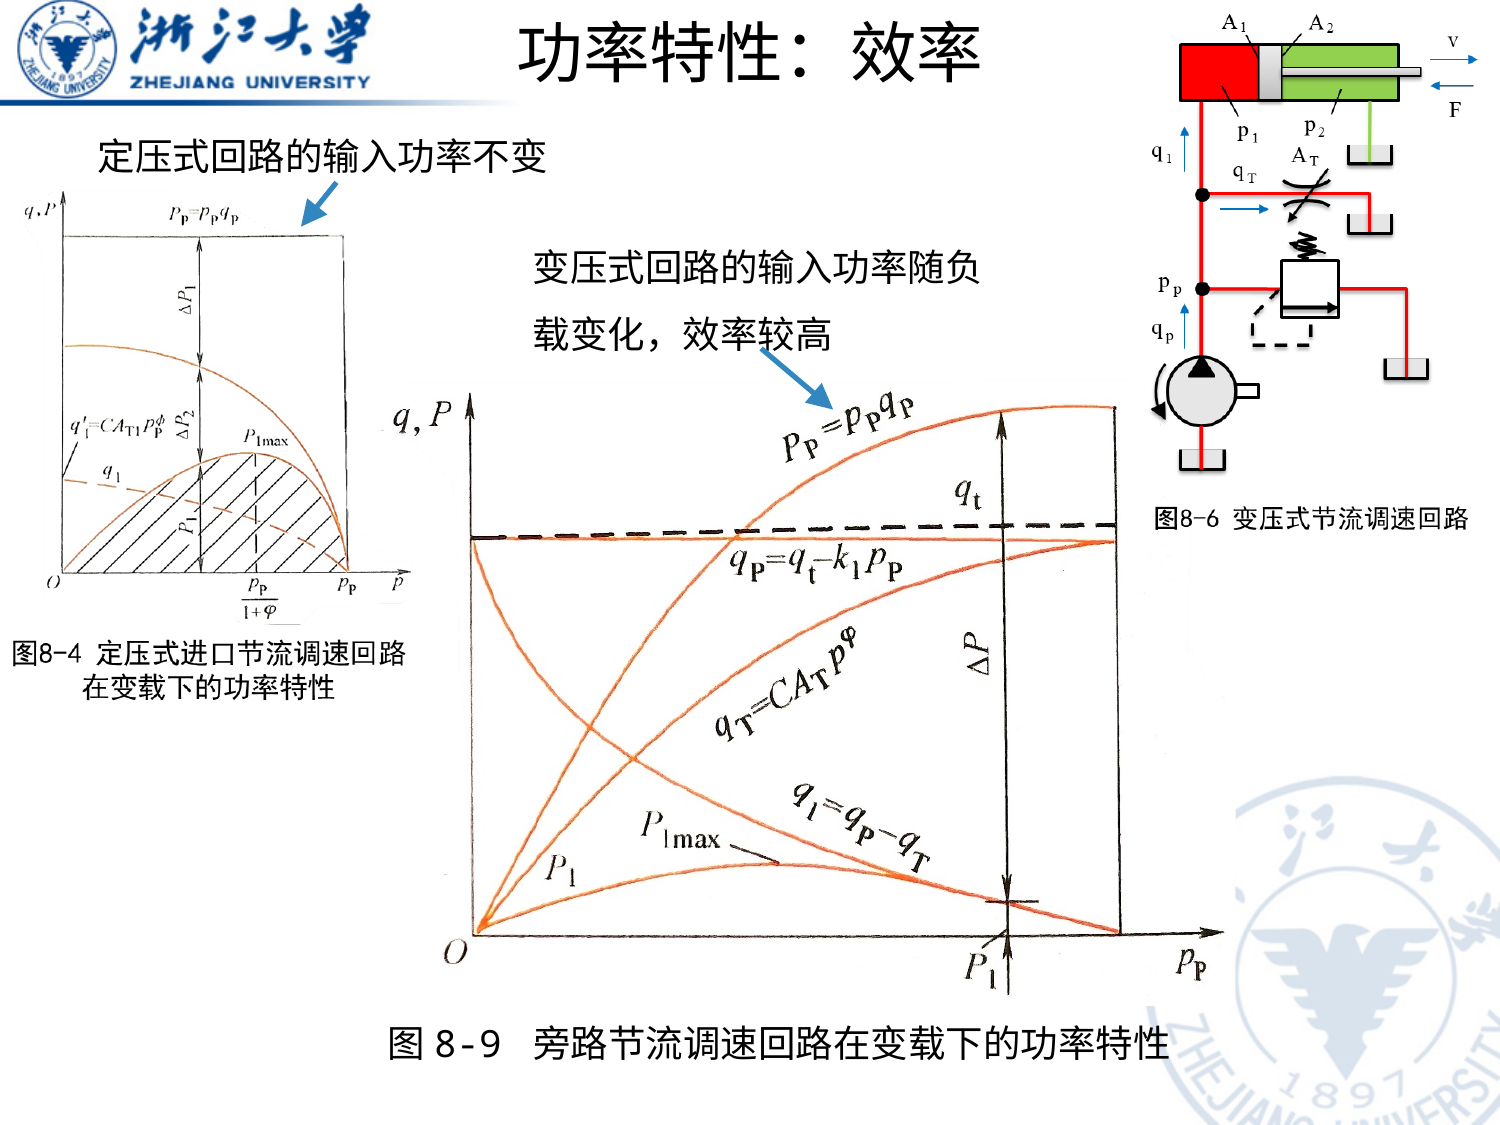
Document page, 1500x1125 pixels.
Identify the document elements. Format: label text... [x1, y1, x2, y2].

text_box 图8-9 旁路节流调速回路在变载下的功率特性 [348, 1012, 1210, 1074]
title 功率特性：效率 [218, 0, 1118, 103]
text_box 定压式回路的输入功率不变 [83, 103, 597, 186]
text_box 变压式回路的输入功率随负载变化，效率较高 [518, 213, 1033, 345]
picture [0, 0, 1500, 1125]
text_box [760, 348, 834, 410]
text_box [300, 182, 337, 227]
